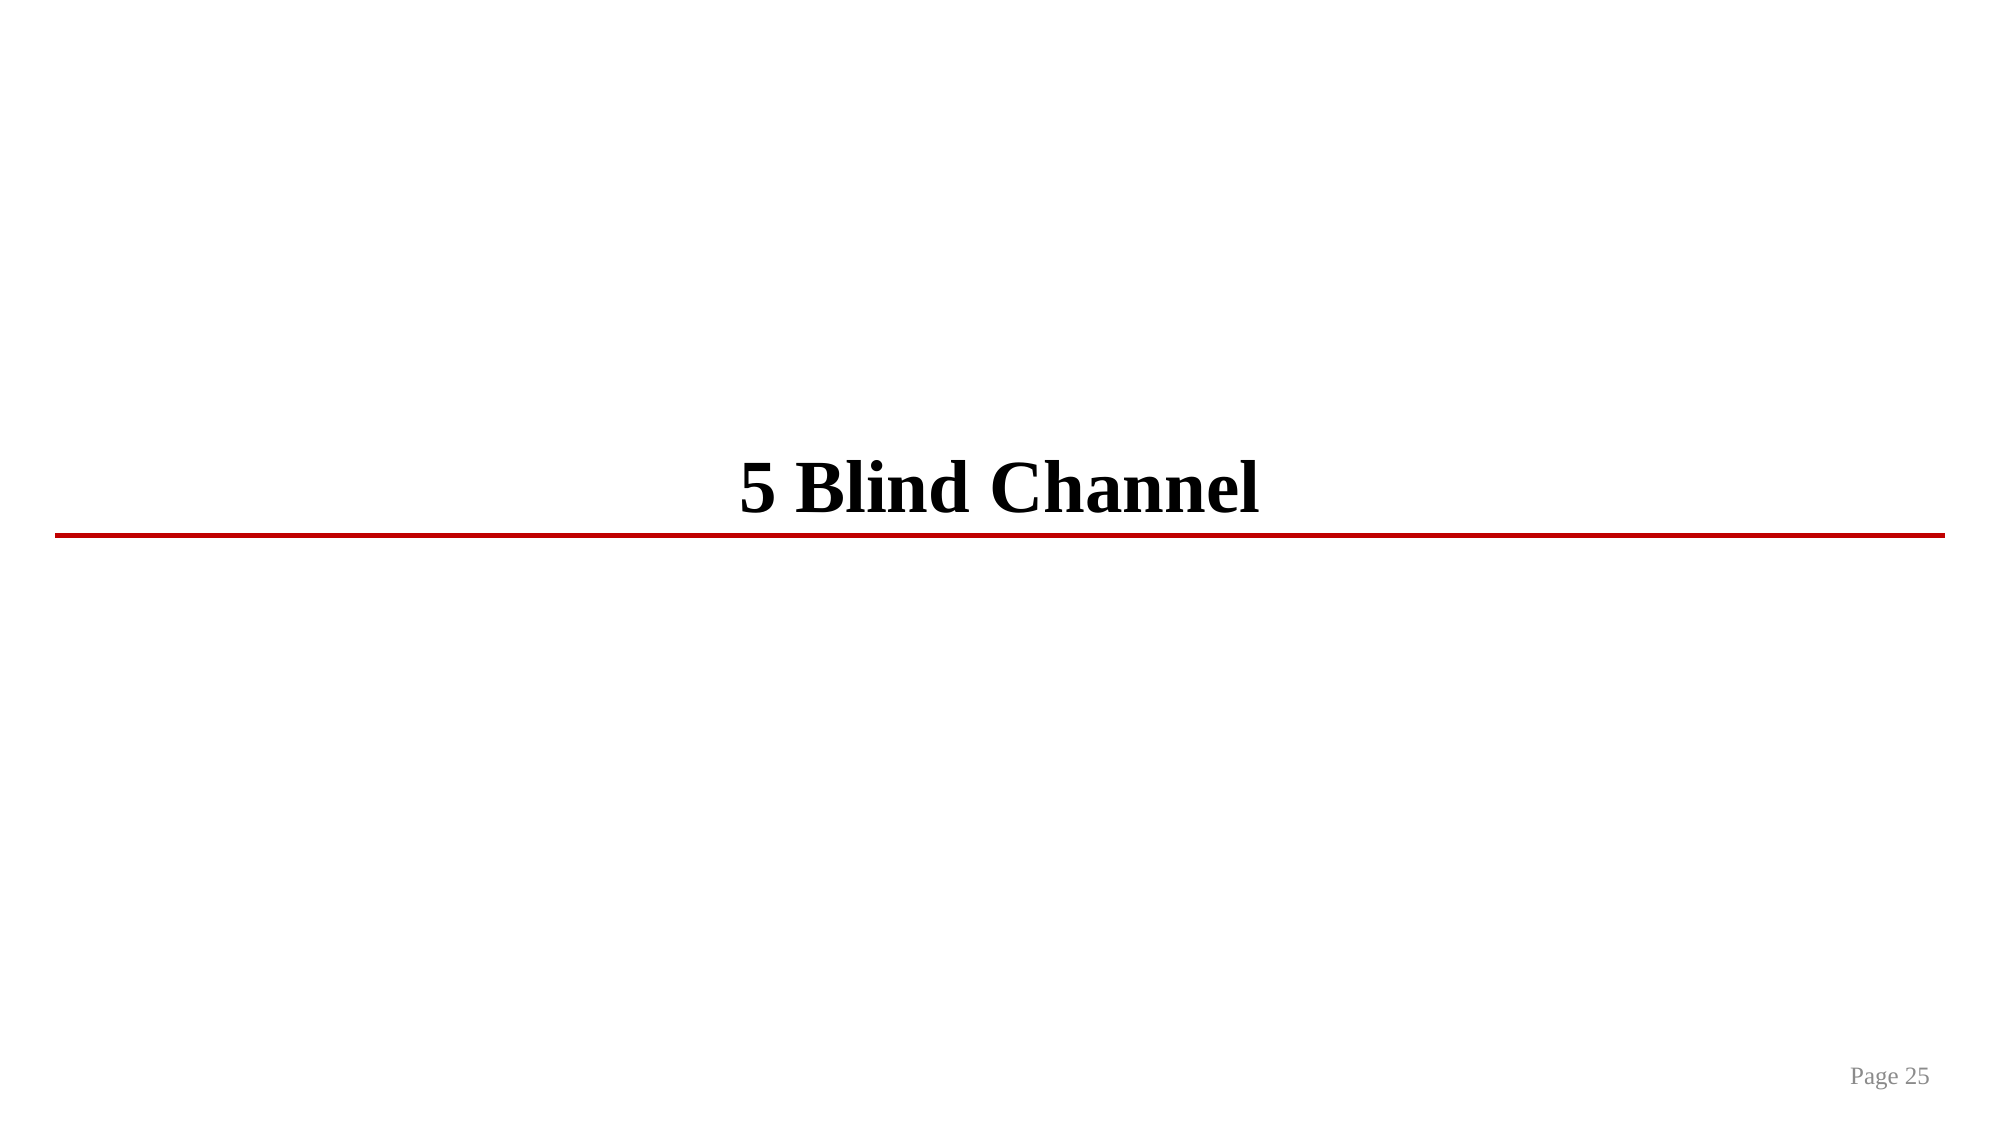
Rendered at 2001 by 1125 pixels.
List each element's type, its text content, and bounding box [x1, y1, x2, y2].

slide_number Page 25 [1494, 1053, 1945, 1095]
subtitle 5 Blind Channel [55, 299, 1945, 537]
